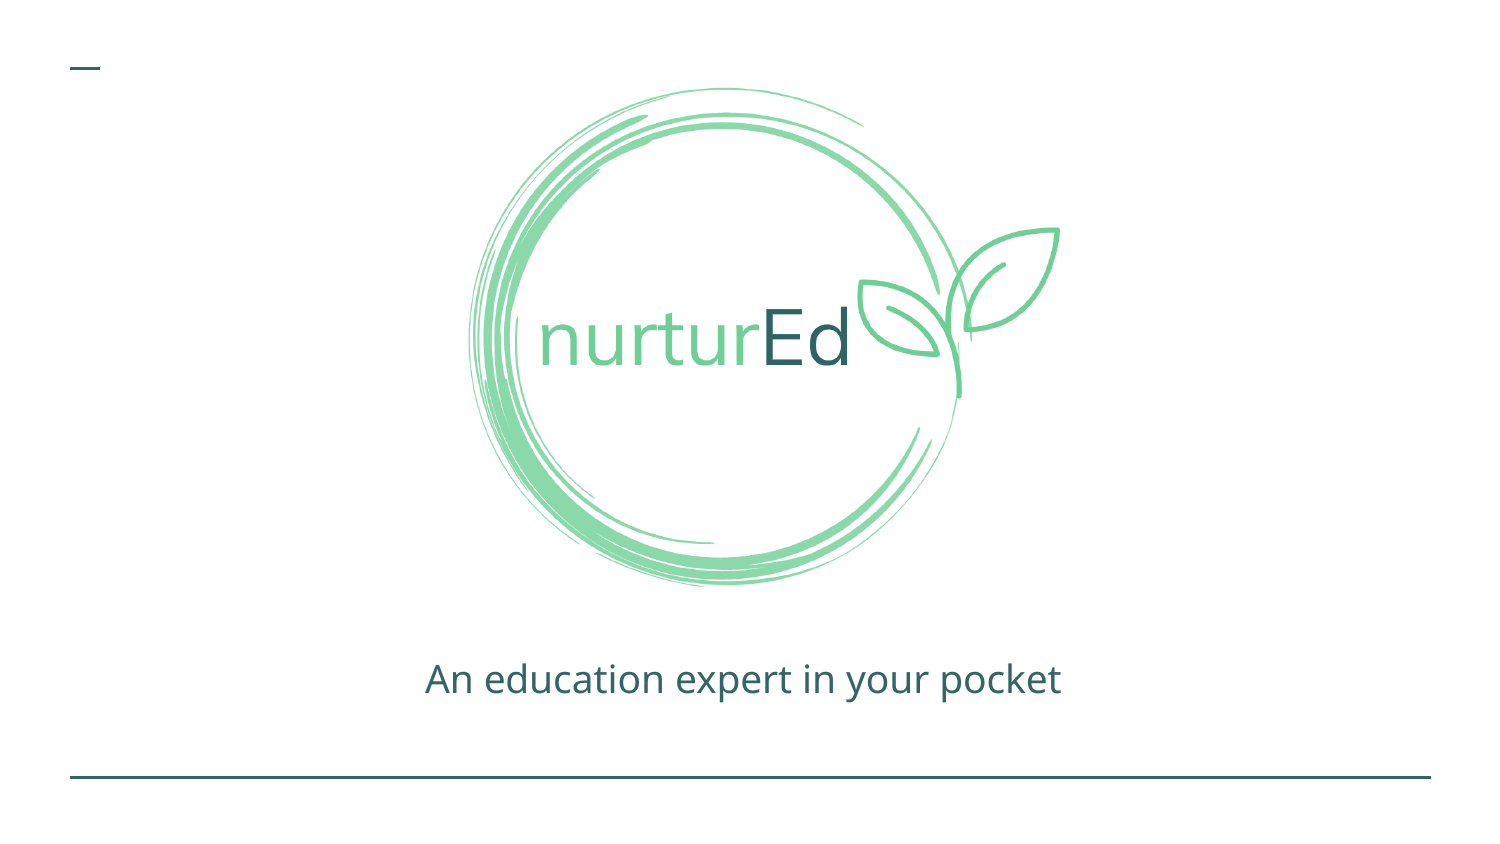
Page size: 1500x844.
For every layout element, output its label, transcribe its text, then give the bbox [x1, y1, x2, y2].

picture [418, 67, 1082, 606]
list An education expert in your pocket [55, 650, 1432, 715]
